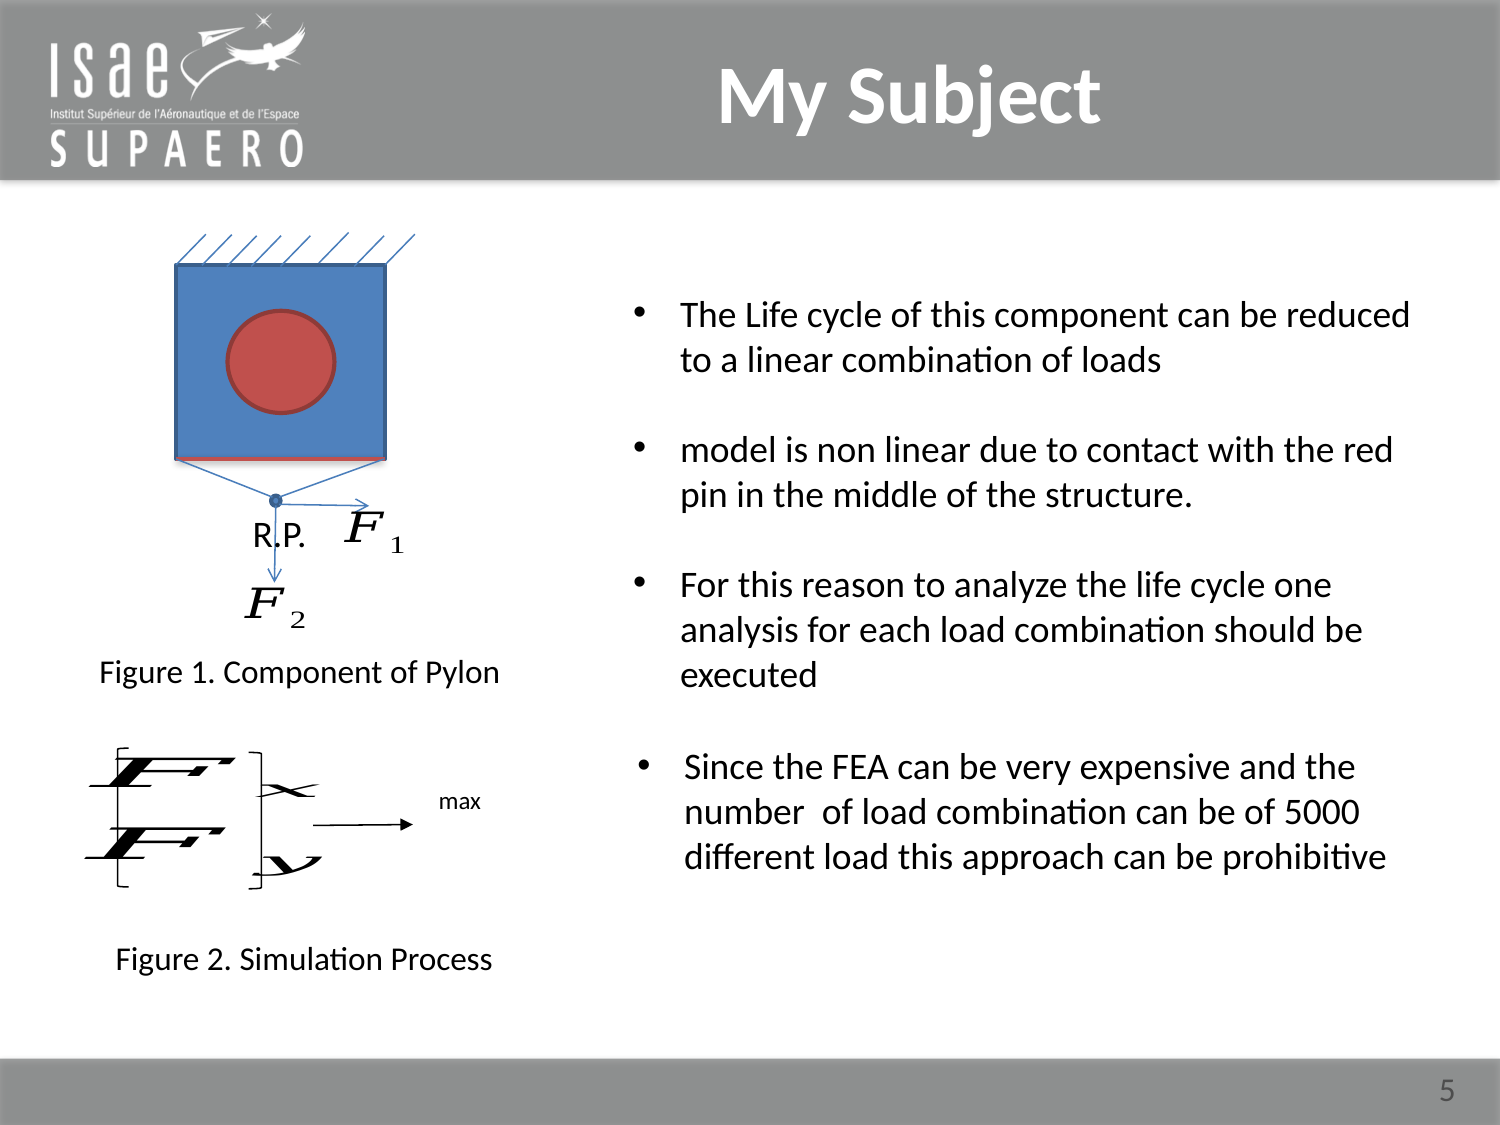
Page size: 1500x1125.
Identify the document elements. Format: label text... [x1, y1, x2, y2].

text_box Figure 2. Simulation Process [100, 929, 618, 985]
text_box Since the FEA can be very expensive and the number of load combination can be of 5000 different load this approach can be prohibitive [622, 689, 1439, 885]
picture [50, 13, 305, 167]
text_box Figure 1. Component of Pylon [84, 643, 583, 698]
title My Subject [324, 7, 1495, 173]
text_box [75, 747, 414, 889]
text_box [175, 232, 416, 635]
slide_number 5 [1074, 1058, 1471, 1119]
